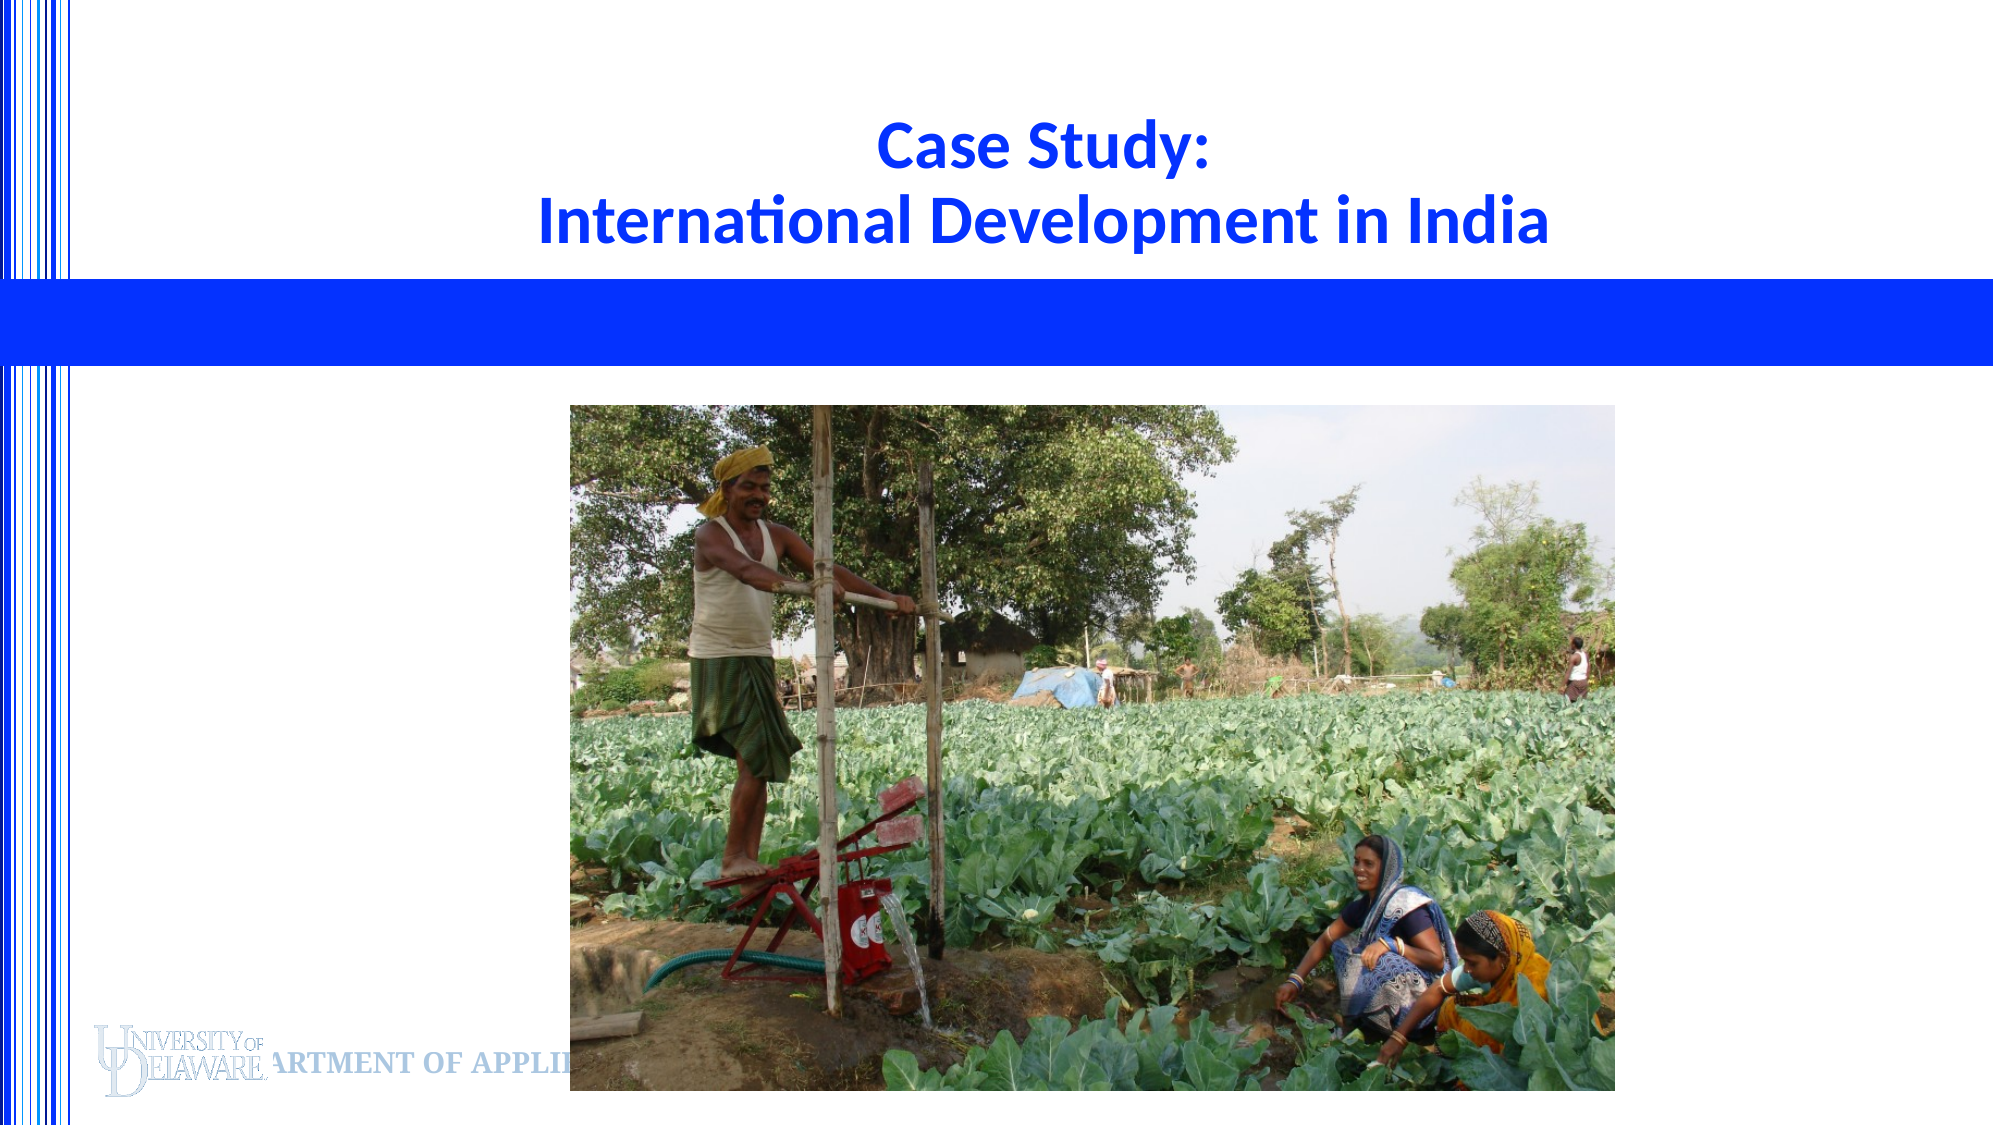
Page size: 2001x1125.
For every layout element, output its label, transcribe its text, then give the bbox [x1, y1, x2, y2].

picture [570, 405, 1615, 1091]
title Case Study: International Development in India [182, 24, 1908, 267]
